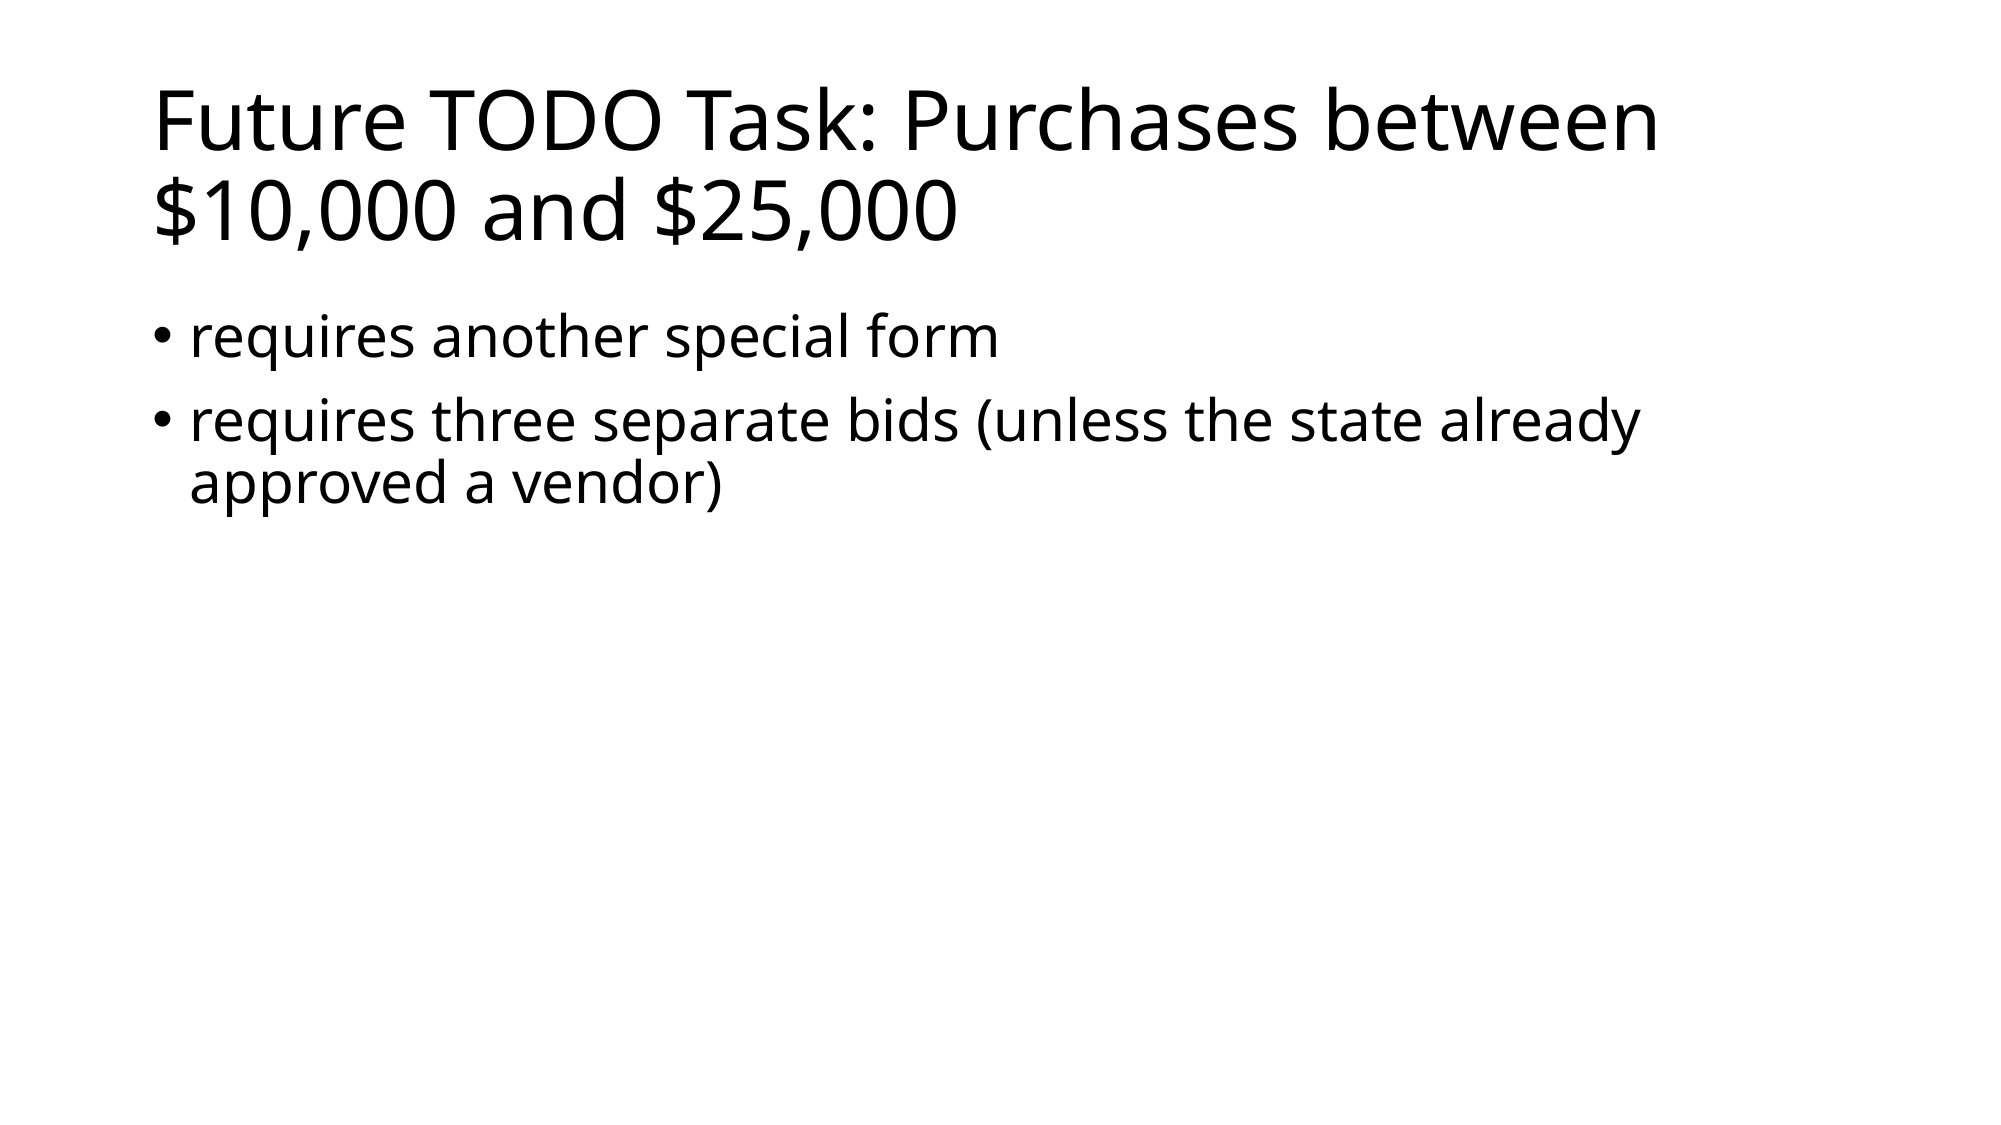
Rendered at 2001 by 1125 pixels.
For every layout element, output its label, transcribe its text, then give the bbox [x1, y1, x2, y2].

list requires another special form requires three separate bids (unless the state already approved a vendor) [137, 299, 1863, 1014]
title Future TODO Task: Purchases between $10,000 and $25,000 [137, 59, 1863, 278]
